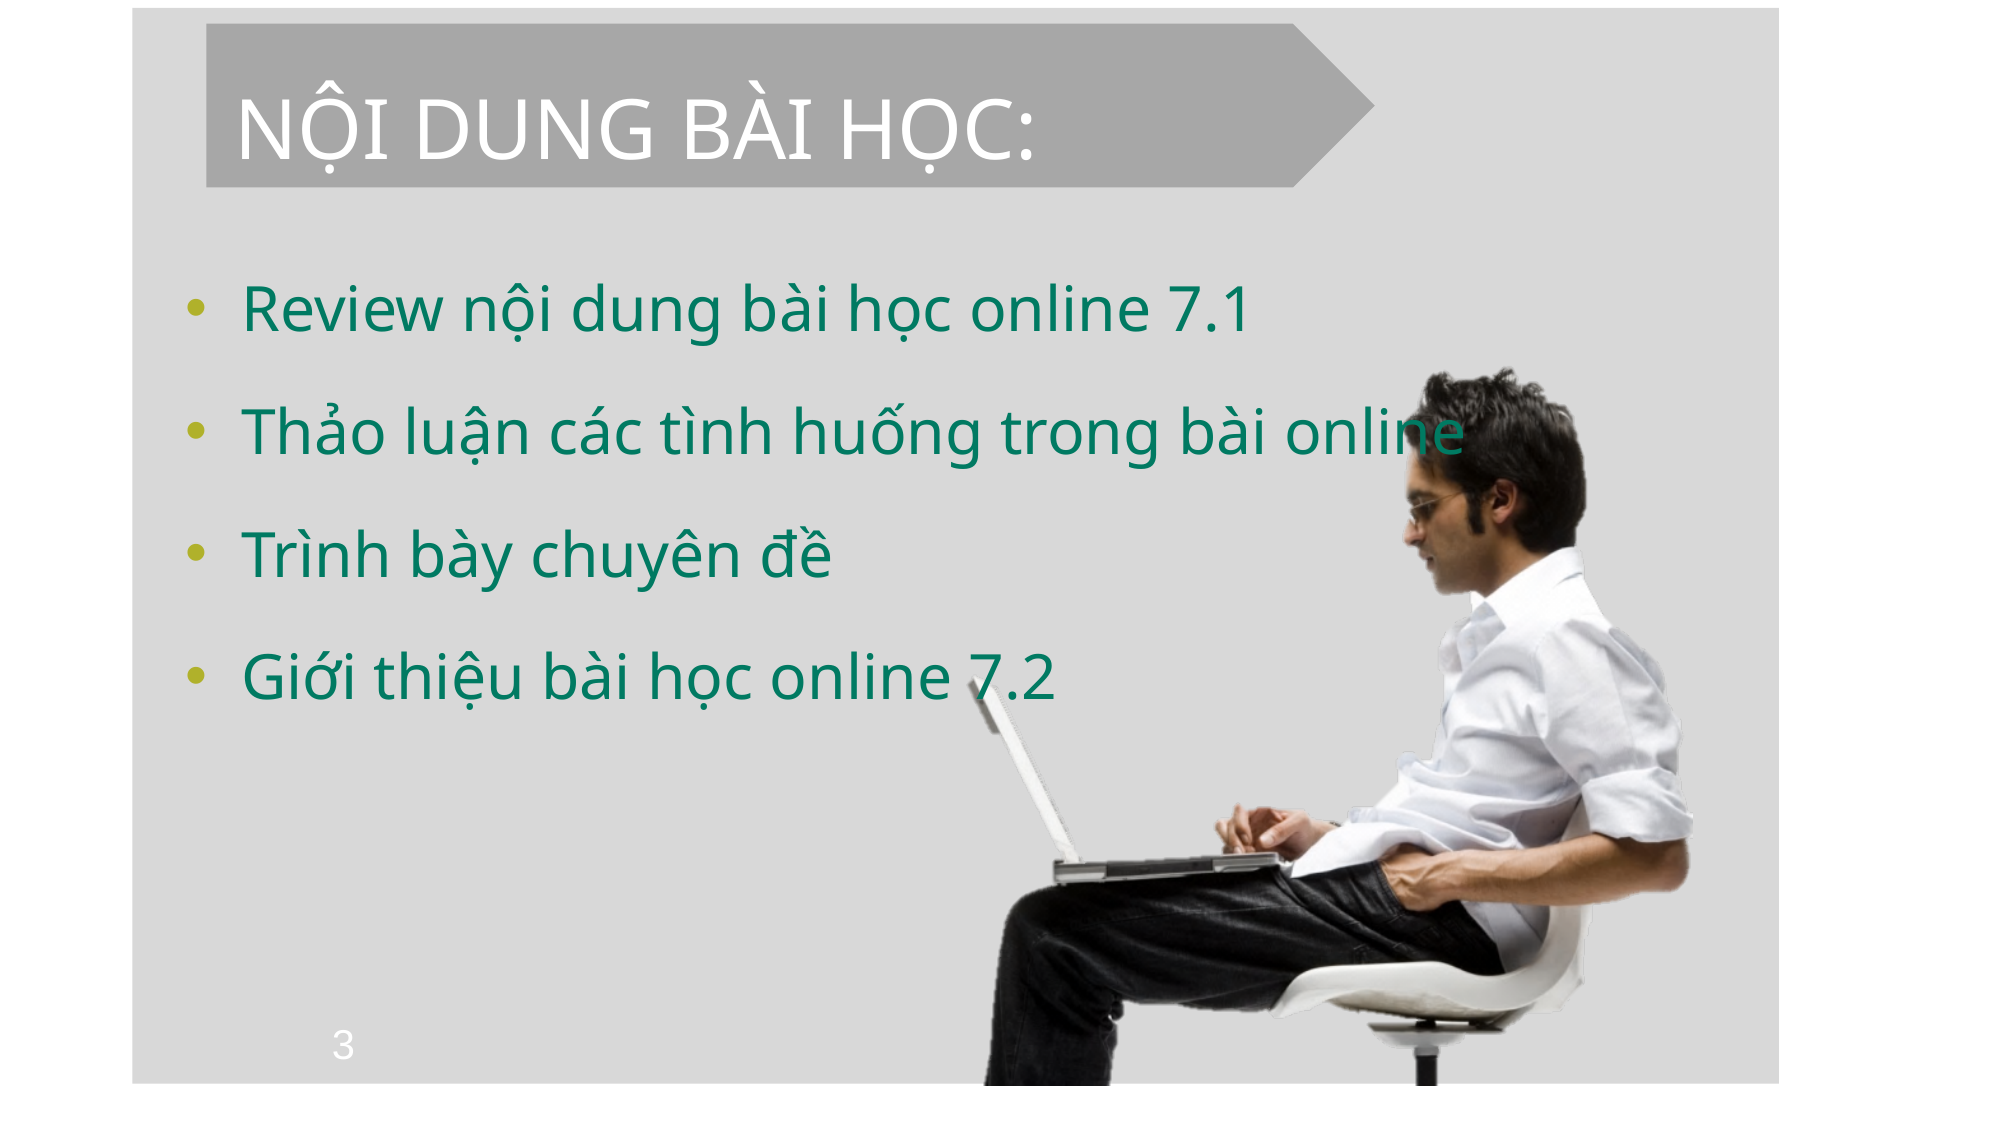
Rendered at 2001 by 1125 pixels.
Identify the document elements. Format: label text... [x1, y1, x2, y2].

text_box [132, 7, 1779, 708]
text_box [1697, 1077, 1779, 1084]
text_box [363, 1077, 920, 1084]
list Review nội dung bài học online 7.1 Thảo luận các tình huống trong bài online Trình bày chuyên đề Giới thiệu bài học online 7.2 [177, 224, 1803, 1077]
slide_number ‹#› [12, 708, 363, 1125]
title NỘI DUNG BÀI HỌC: [226, 68, 1302, 192]
picture [925, 356, 1693, 1086]
text_box [206, 23, 1375, 188]
